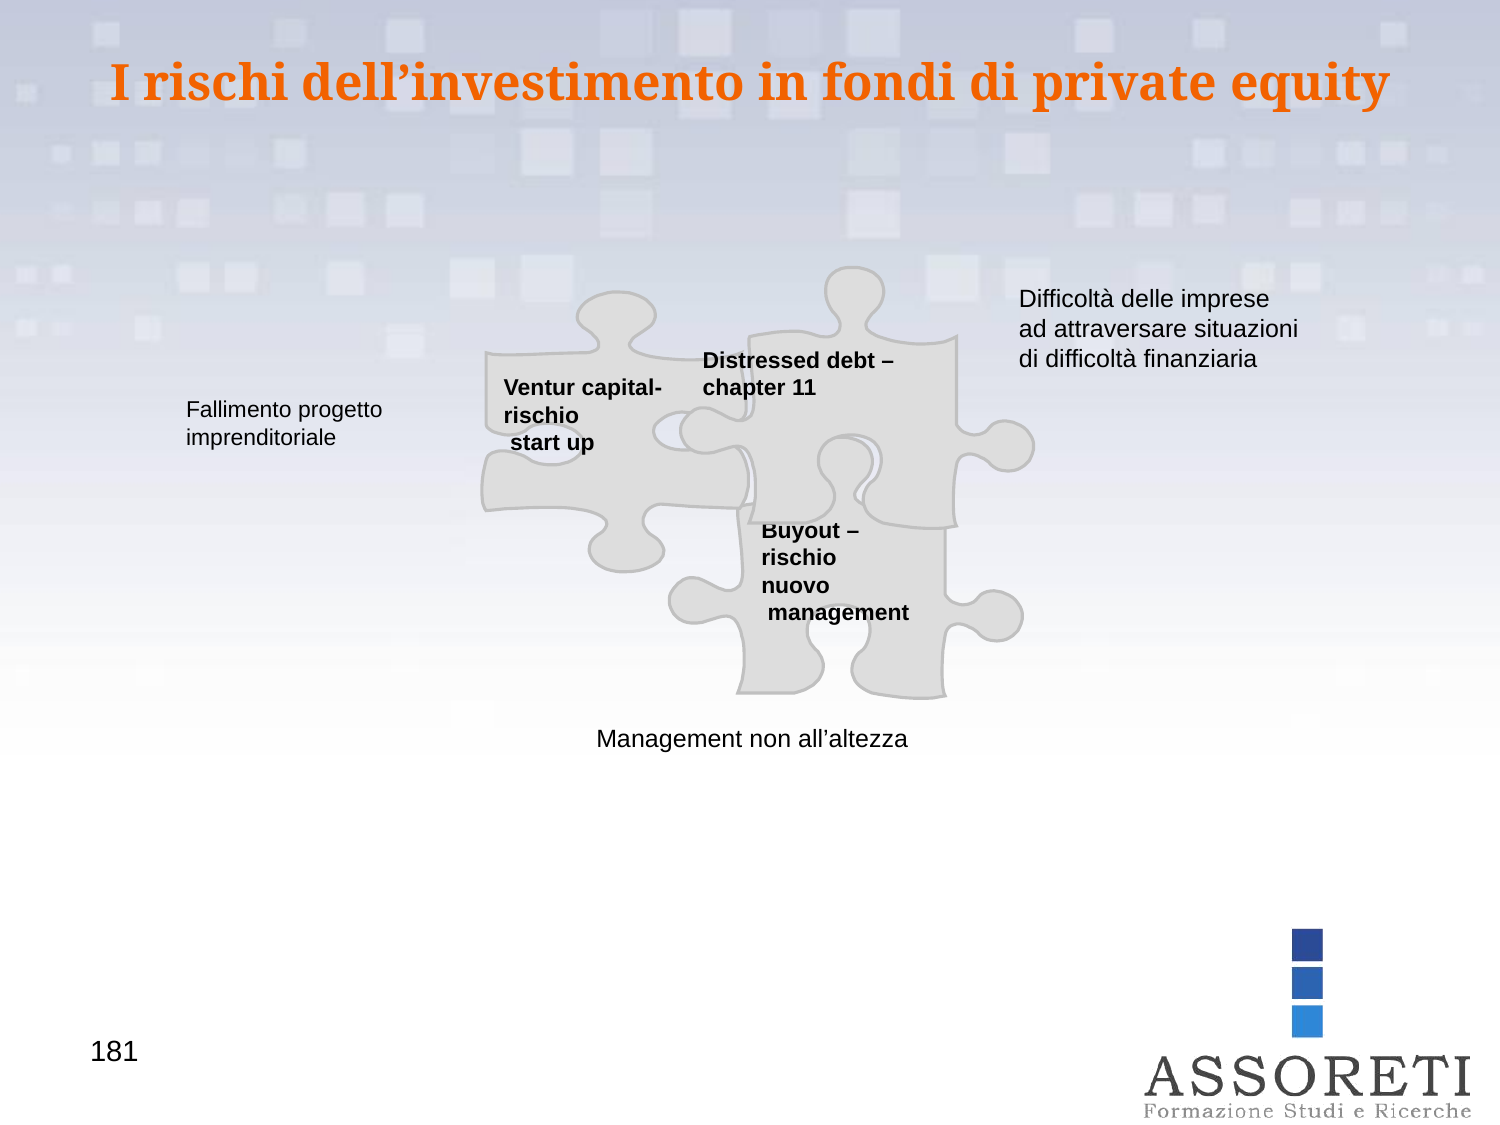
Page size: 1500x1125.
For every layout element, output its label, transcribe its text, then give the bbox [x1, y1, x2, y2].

slide_number 181 [74, 1024, 426, 1103]
picture [0, 0, 1500, 1125]
text_box I rischi dell’investimento in fondi di private equity [72, 42, 1431, 118]
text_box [170, 266, 1362, 782]
